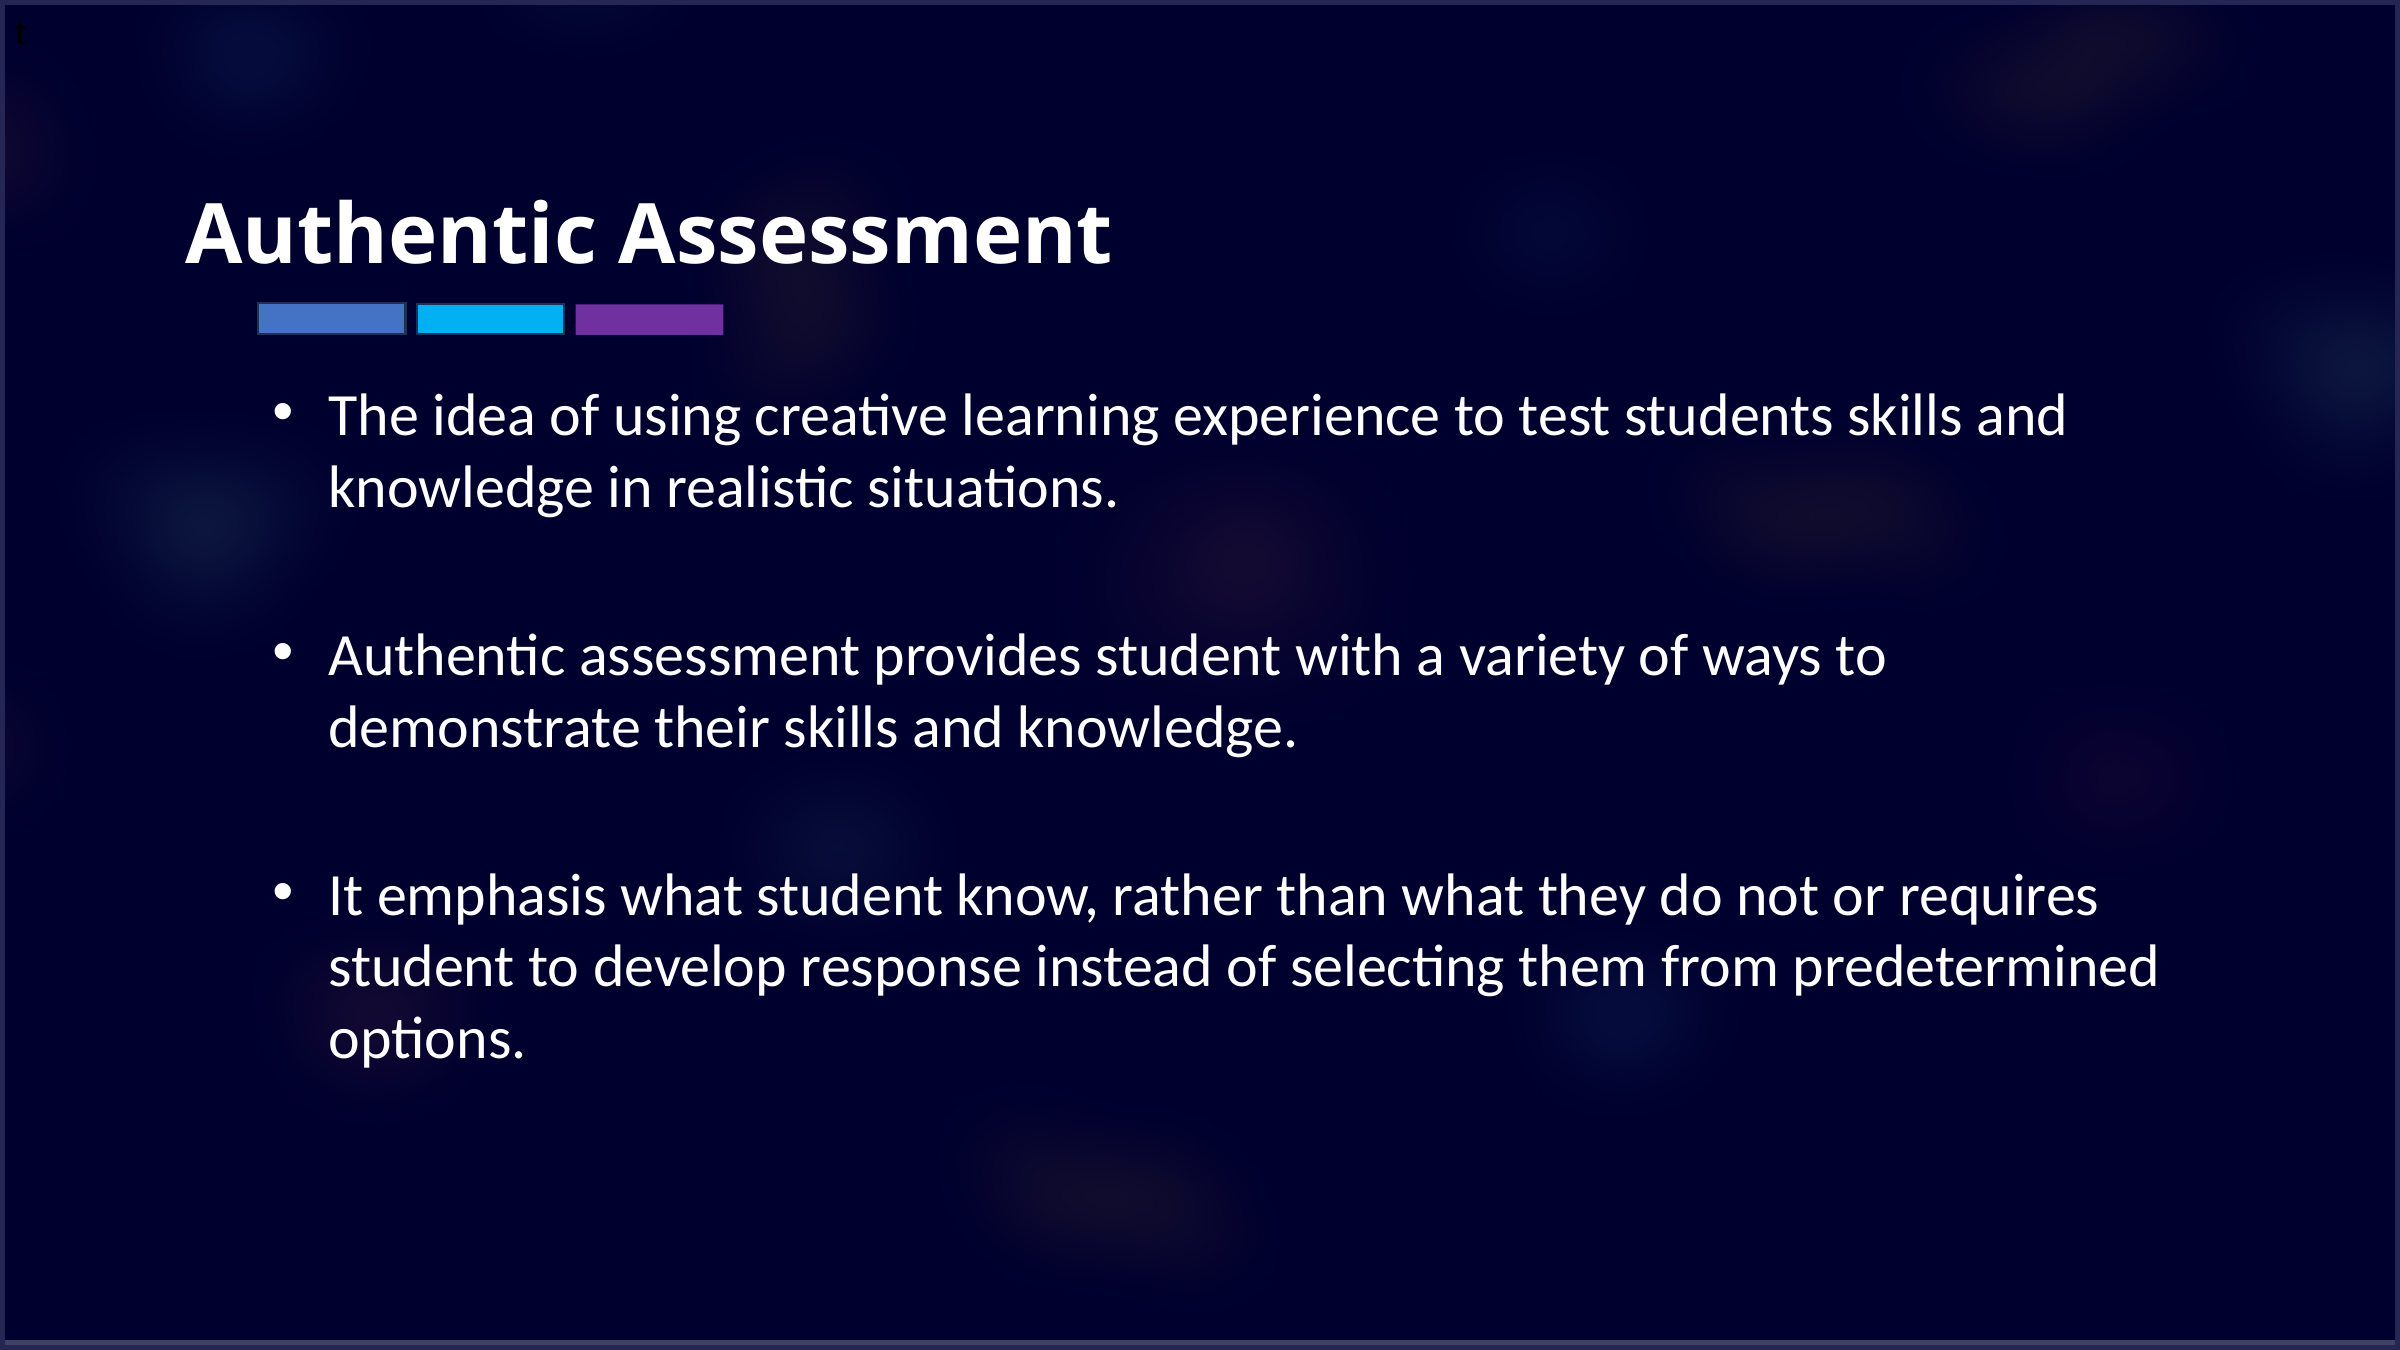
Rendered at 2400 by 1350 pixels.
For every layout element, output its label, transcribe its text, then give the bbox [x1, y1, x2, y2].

text_box t [0, 1340, 2400, 1350]
picture [0, 0, 2400, 1340]
